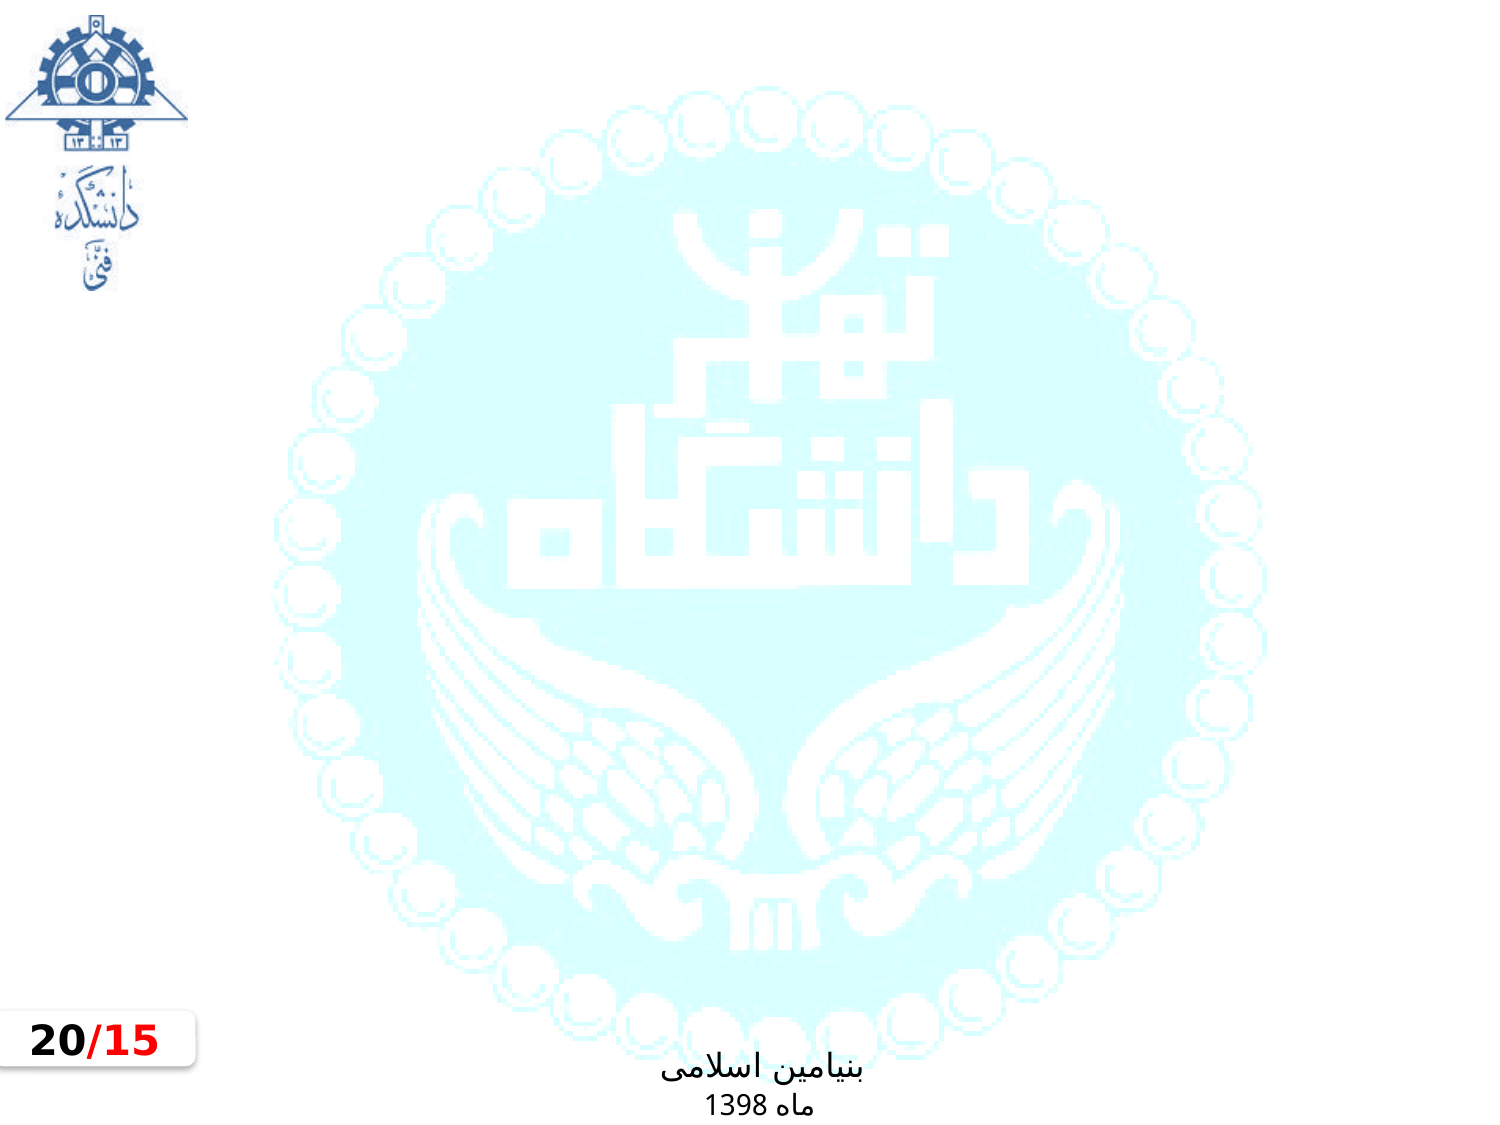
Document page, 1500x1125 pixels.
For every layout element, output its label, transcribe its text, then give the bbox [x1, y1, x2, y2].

slide_number ماه 1398 [584, 1094, 935, 1125]
text_box 15/20 [0, 1010, 196, 1067]
footer بنیامین اسلامی [525, 1034, 1000, 1094]
